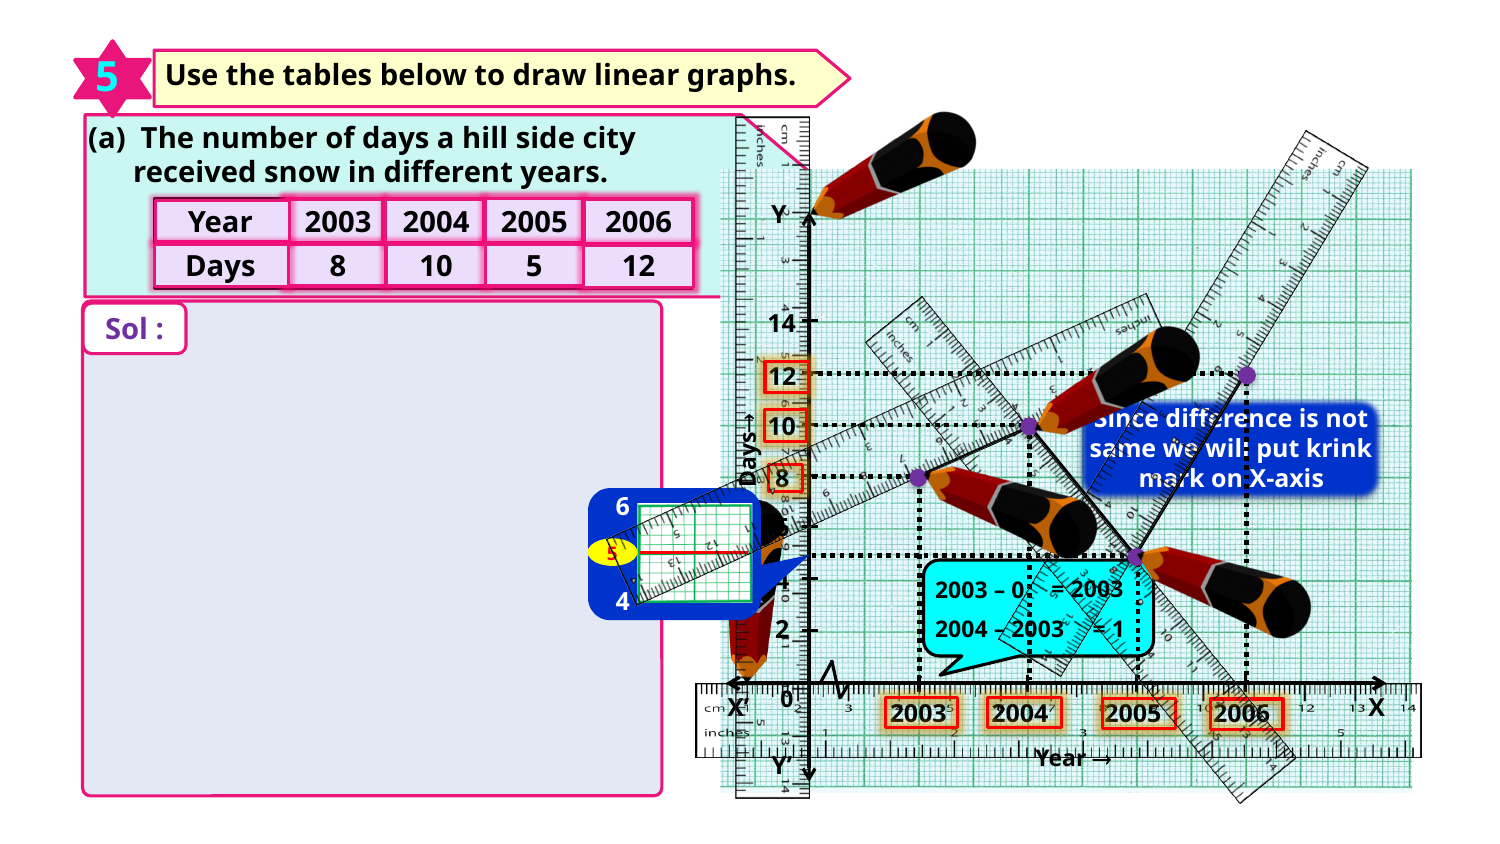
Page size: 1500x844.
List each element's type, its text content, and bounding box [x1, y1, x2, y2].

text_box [74, 40, 851, 117]
text_box [82, 197, 579, 299]
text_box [1261, 446, 1395, 508]
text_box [587, 482, 762, 625]
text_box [586, 533, 638, 573]
text_box Sol : [80, 300, 189, 356]
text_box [153, 197, 695, 289]
picture [430, 0, 1481, 803]
text_box [1030, 659, 1037, 680]
text_box (a) The number of days a hill side city received snow in different years. [73, 118, 735, 197]
text_box Plot the following points on a graph shet. Verify if they lie on a line. [588, 528, 752, 577]
text_box [655, 197, 717, 299]
text_box [921, 659, 928, 678]
text_box [80, 298, 664, 798]
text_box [725, 659, 1388, 700]
